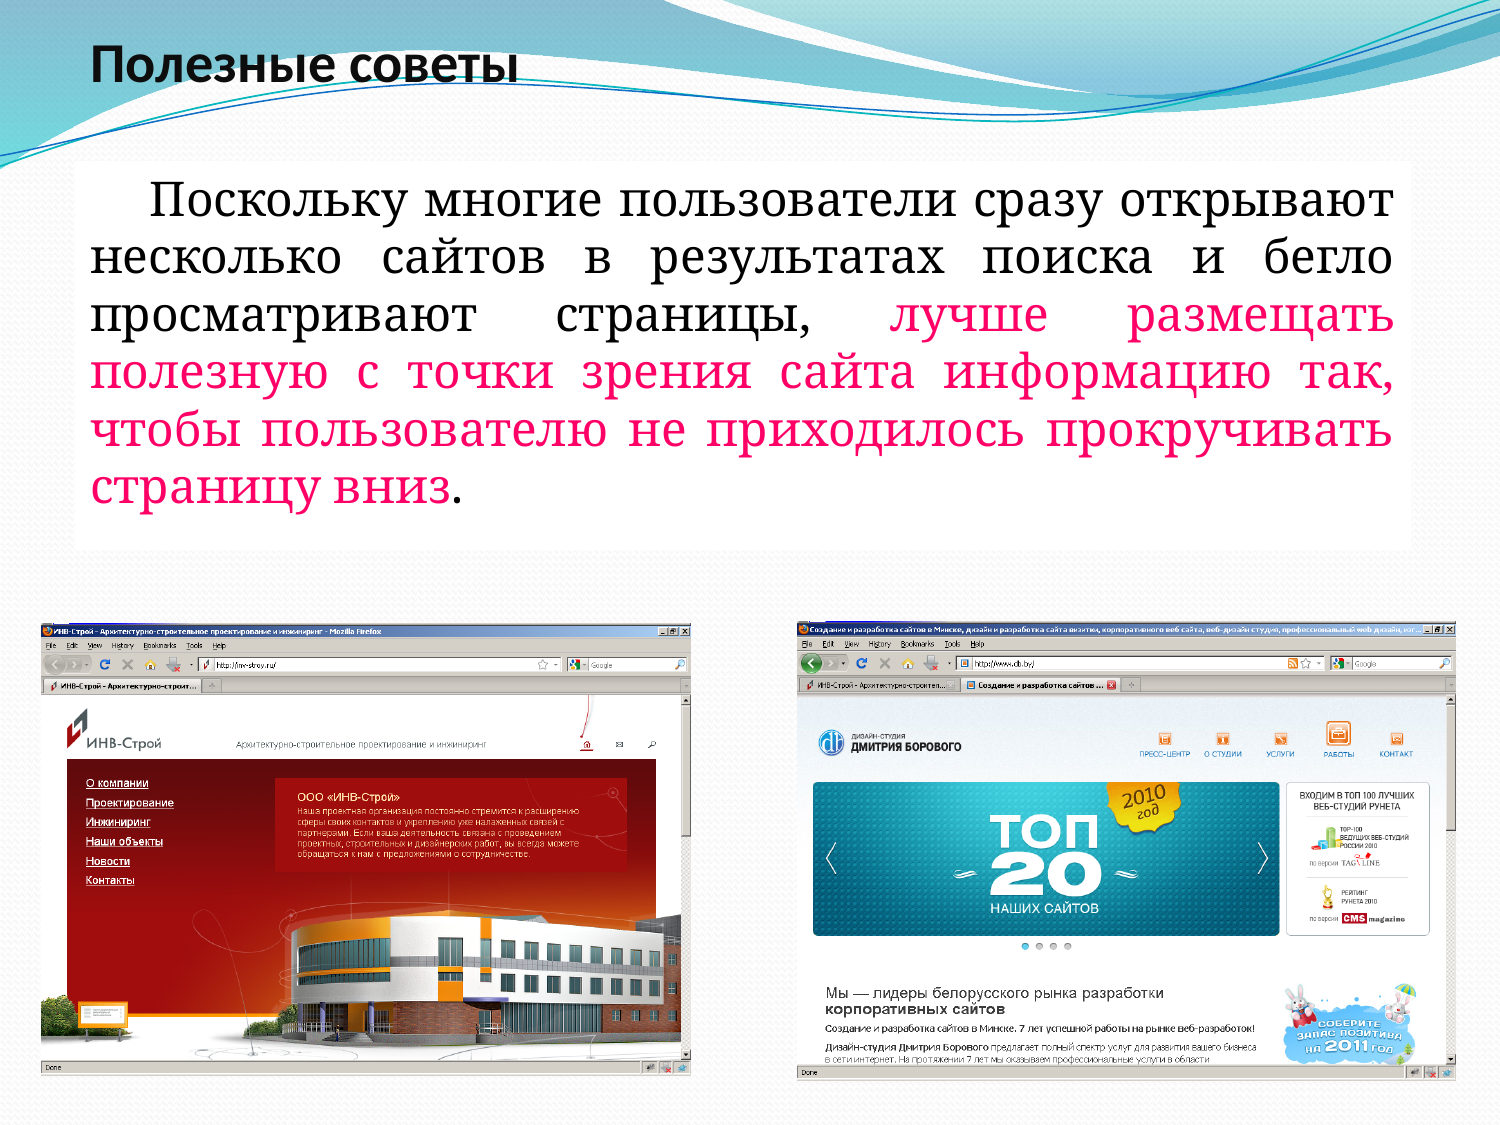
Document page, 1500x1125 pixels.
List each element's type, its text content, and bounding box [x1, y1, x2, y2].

picture [796, 621, 1456, 1081]
title Полезные советы [75, 19, 1425, 102]
picture [41, 622, 692, 1077]
list Поскольку многие пользователи сразу открывают несколько сайтов в результатах поиска и бегло просматривают страницы, лучше размещать полезную с точки зрения сайта информацию так, чтобы пользователю не приходилось прокручивать страницу вниз. [75, 160, 1412, 551]
